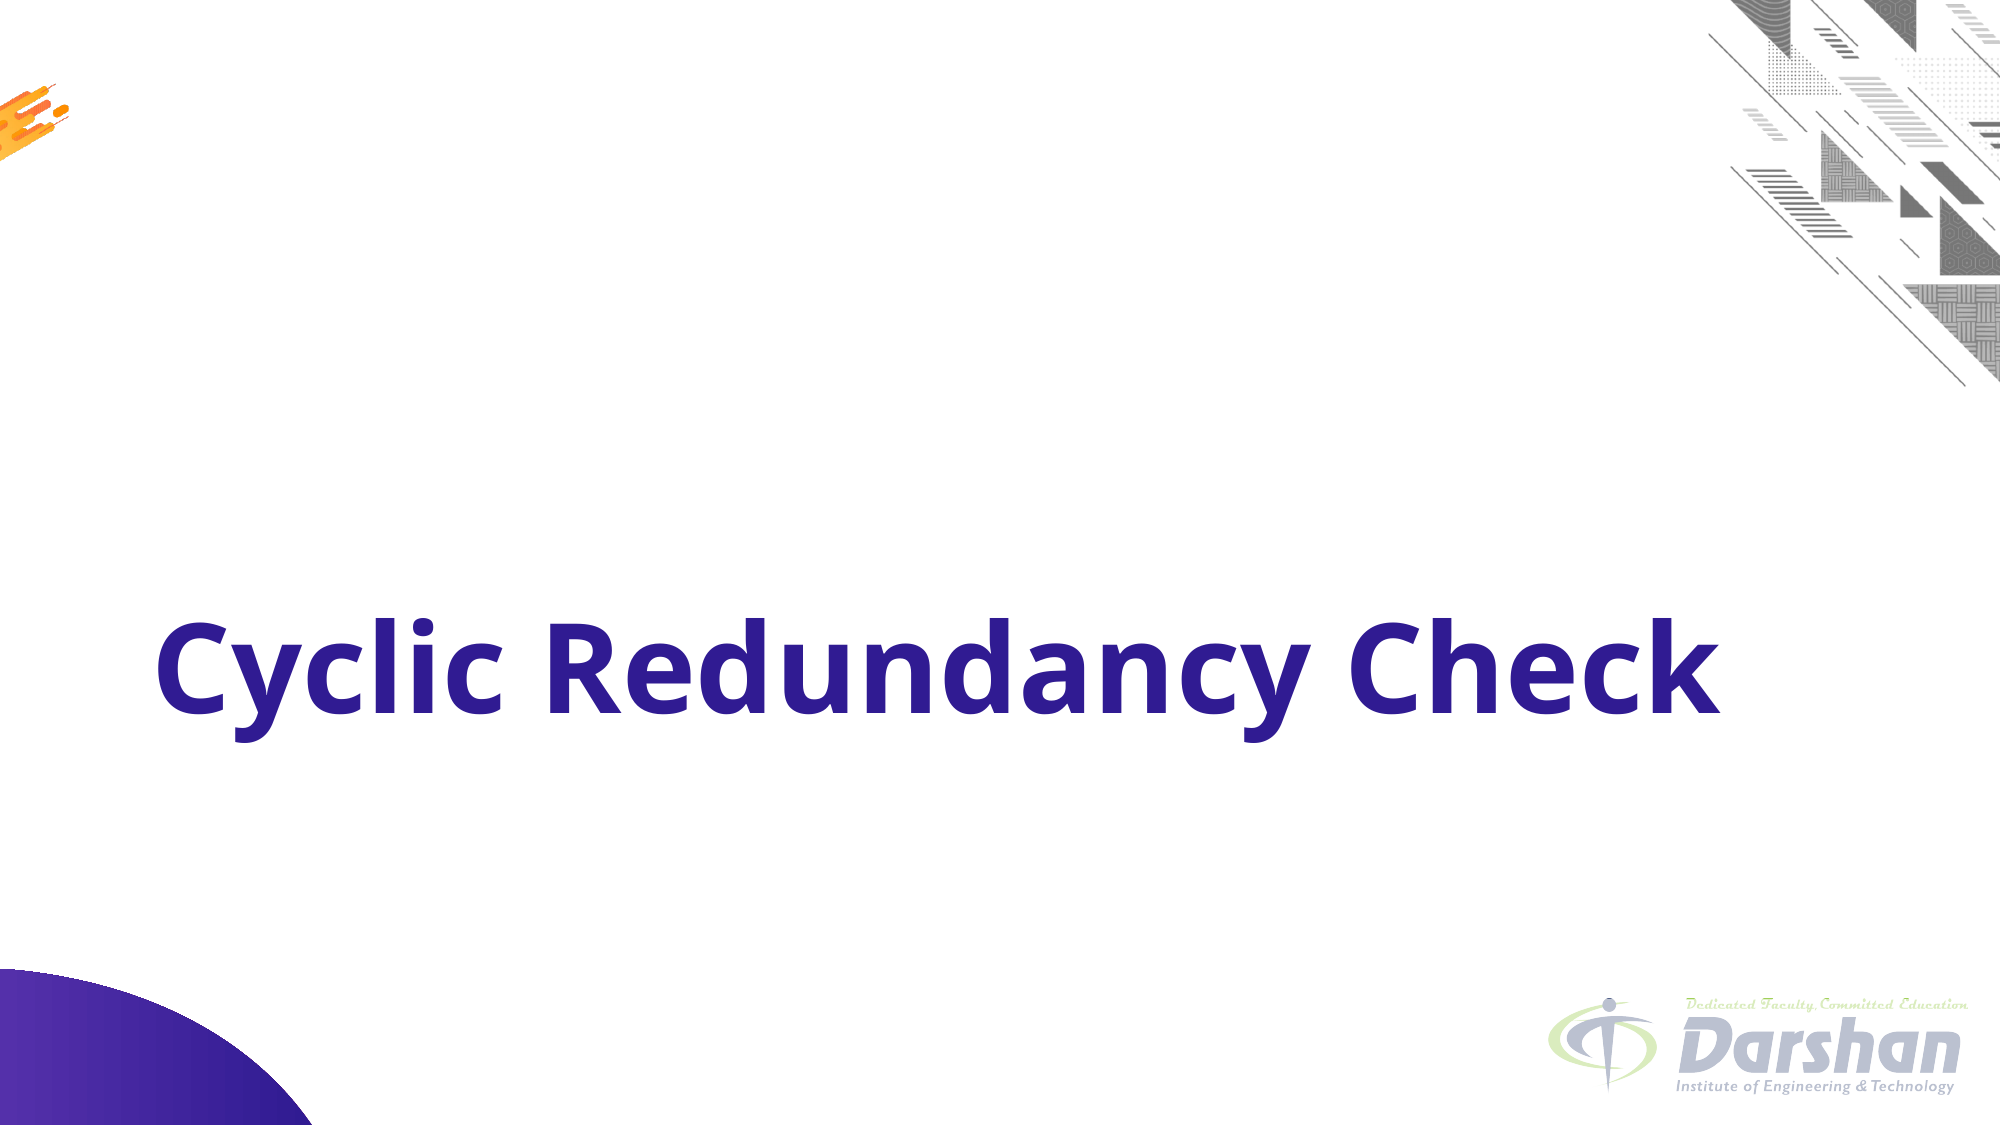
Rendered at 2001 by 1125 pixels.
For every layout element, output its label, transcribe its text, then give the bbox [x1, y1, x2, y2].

title Cyclic Redundancy Check [136, 280, 1862, 749]
text_box 1 [1548, 998, 1968, 1095]
picture [0, 65, 90, 193]
